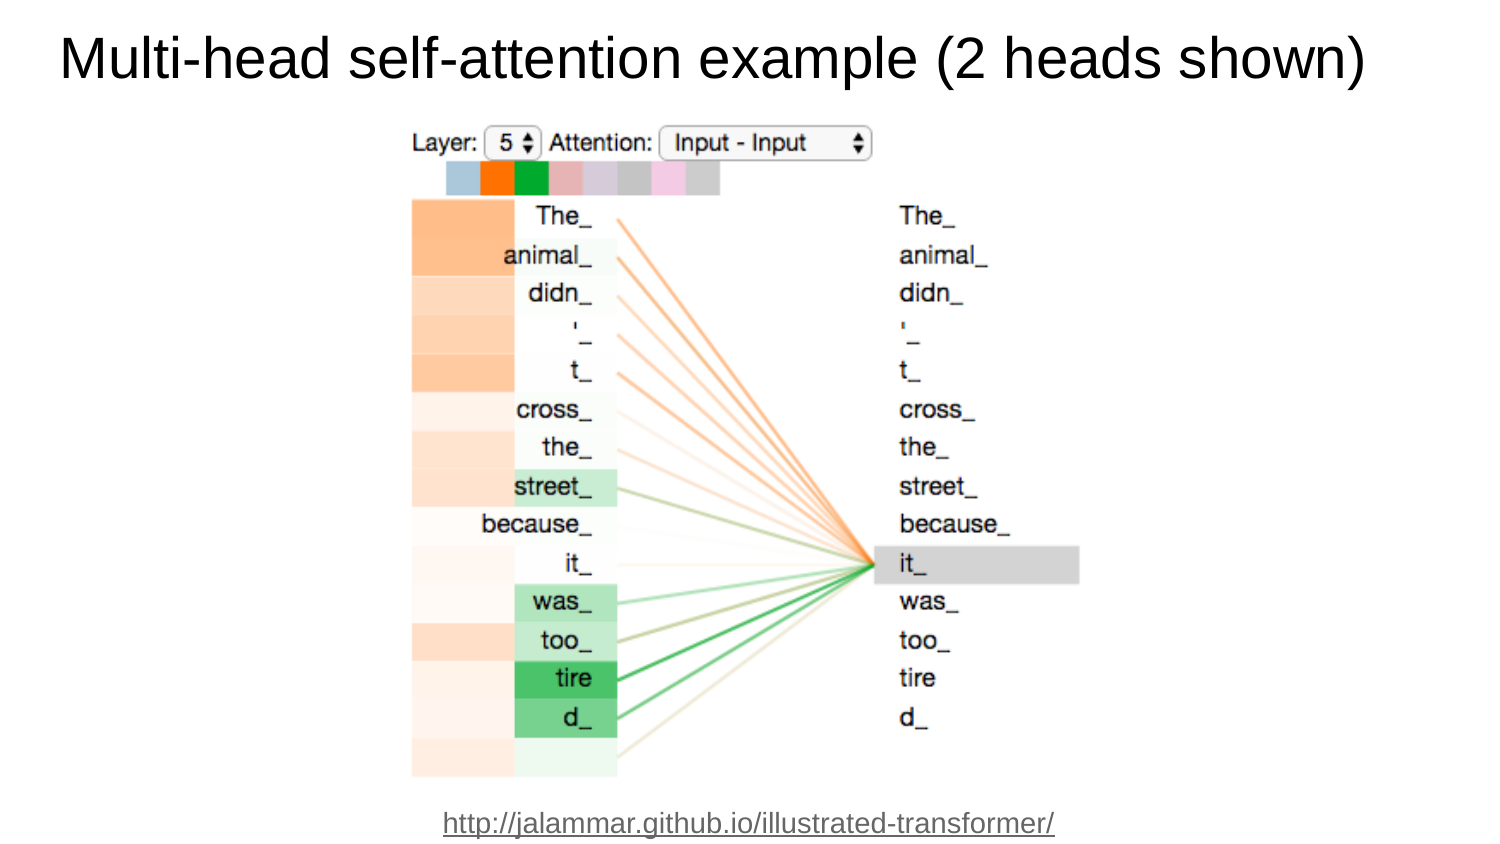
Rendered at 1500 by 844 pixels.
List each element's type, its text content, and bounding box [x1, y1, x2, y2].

text_box http://jalammar.github.io/illustrated-transformer/ [2, 789, 1500, 844]
picture [378, 105, 1128, 781]
title Multi-head self-attention example (2 heads shown) [44, 5, 1462, 98]
